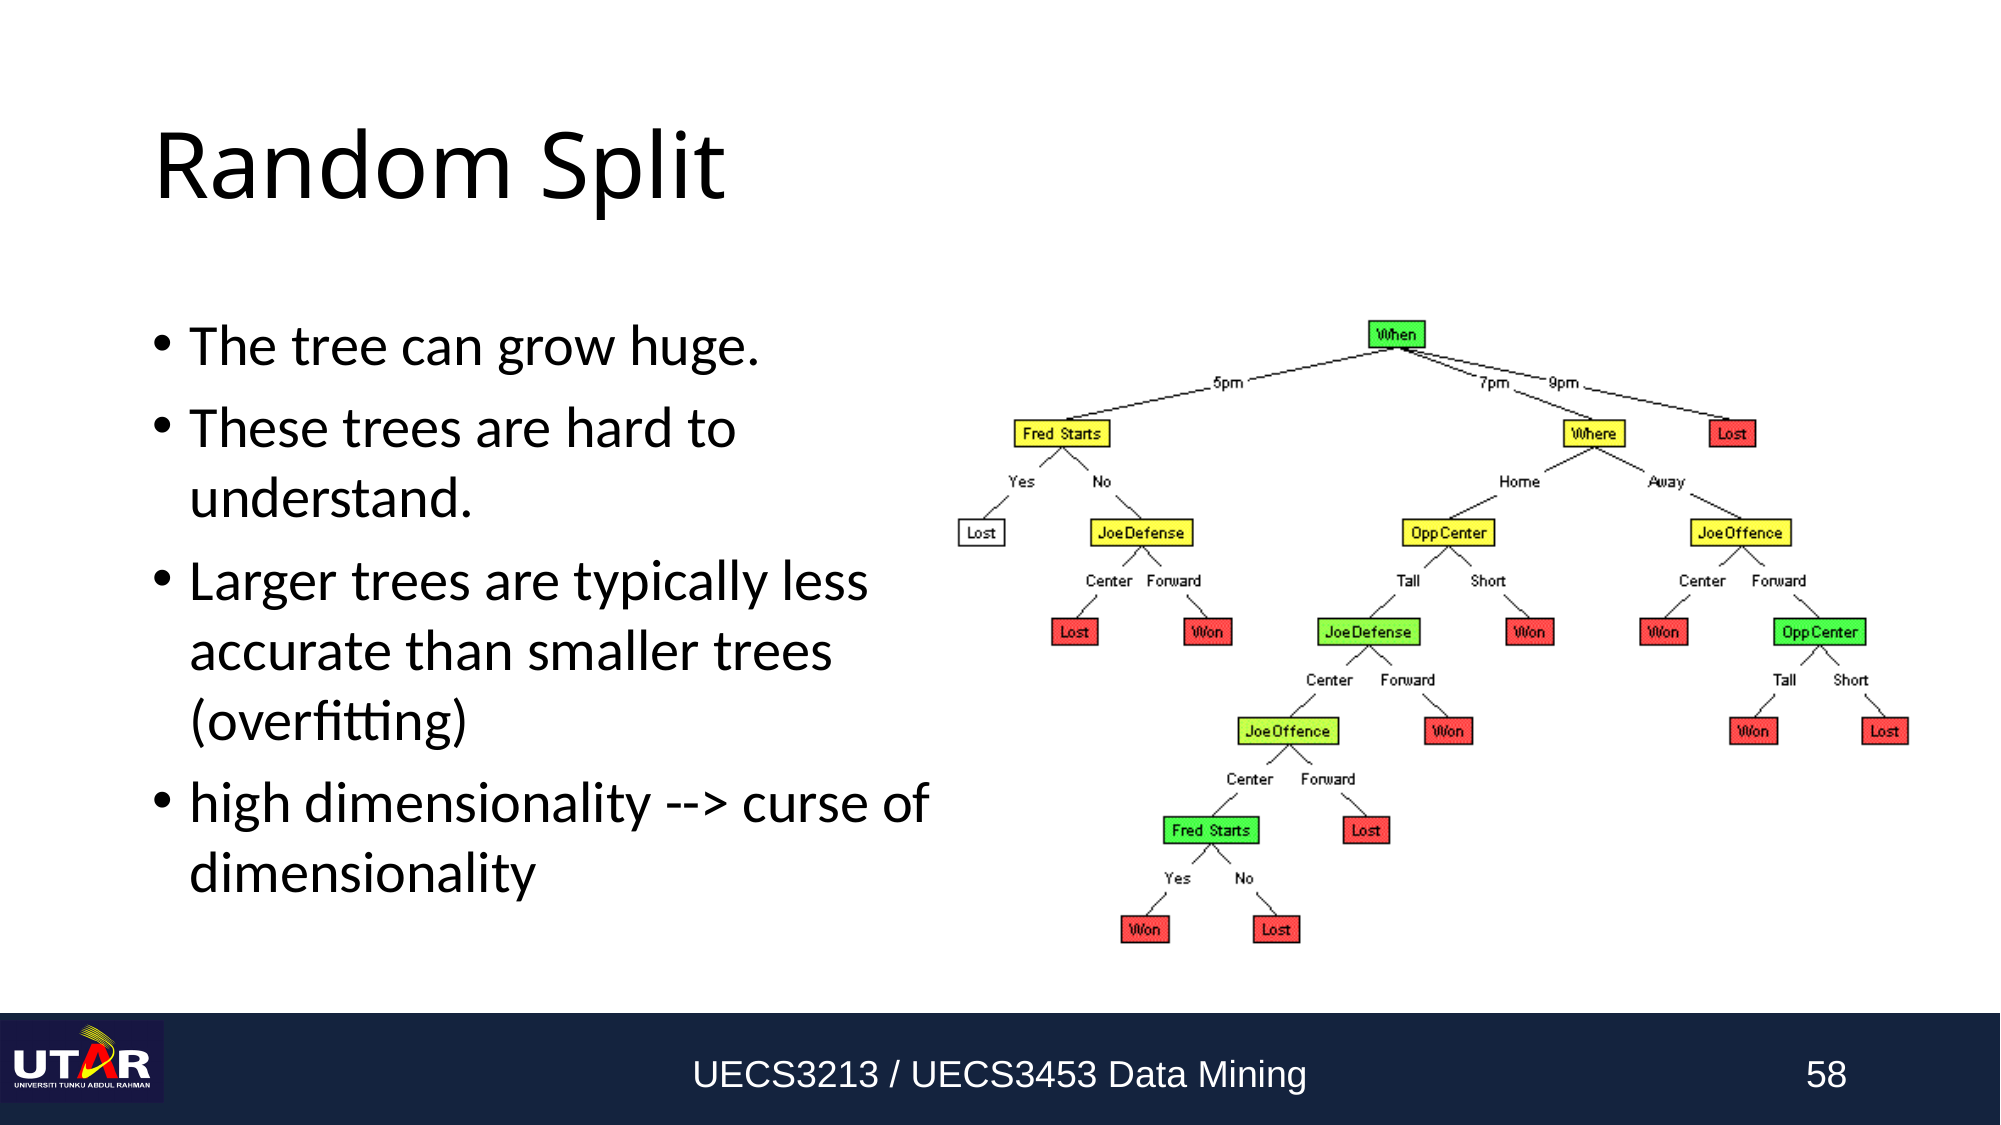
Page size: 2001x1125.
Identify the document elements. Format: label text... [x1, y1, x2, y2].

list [916, 299, 1955, 980]
slide_number 58 [1412, 1042, 1863, 1103]
list The tree can grow huge. These trees are hard to understand. Larger trees are typically less accurate than smaller trees (overfitting) high dimensionality --> curse of dimensionality [137, 299, 988, 1014]
footer UECS3213 / UECS3453 Data Mining [662, 1042, 1338, 1103]
picture [0, 1020, 164, 1103]
title Random Split [137, 59, 1863, 278]
